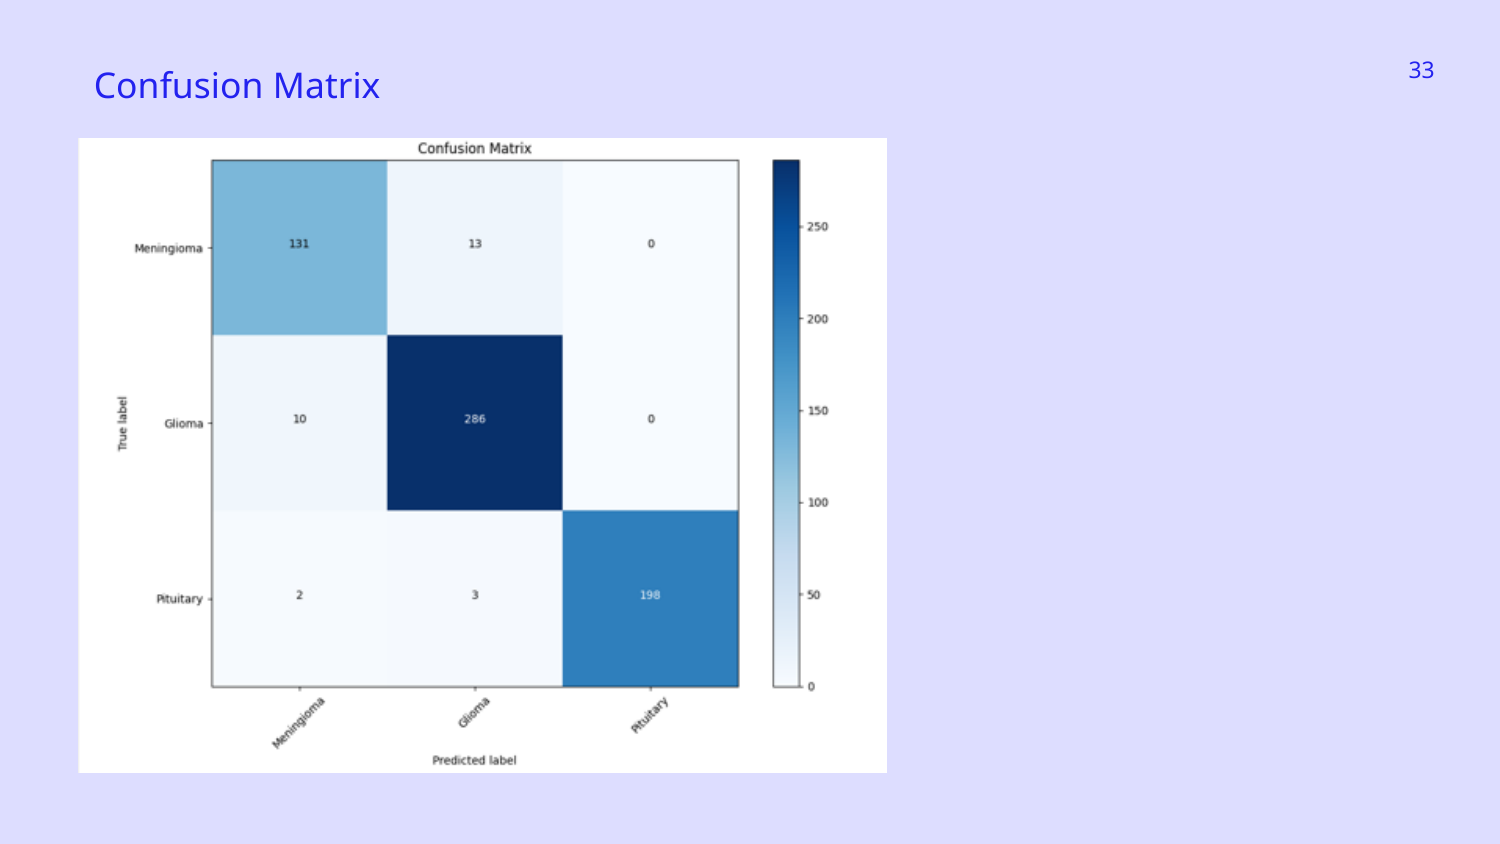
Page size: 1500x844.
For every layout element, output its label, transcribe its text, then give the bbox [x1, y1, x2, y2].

text_box Confusion Matrix [78, 47, 834, 137]
slide_number ‹#› [1392, 41, 1450, 71]
picture [78, 138, 887, 774]
